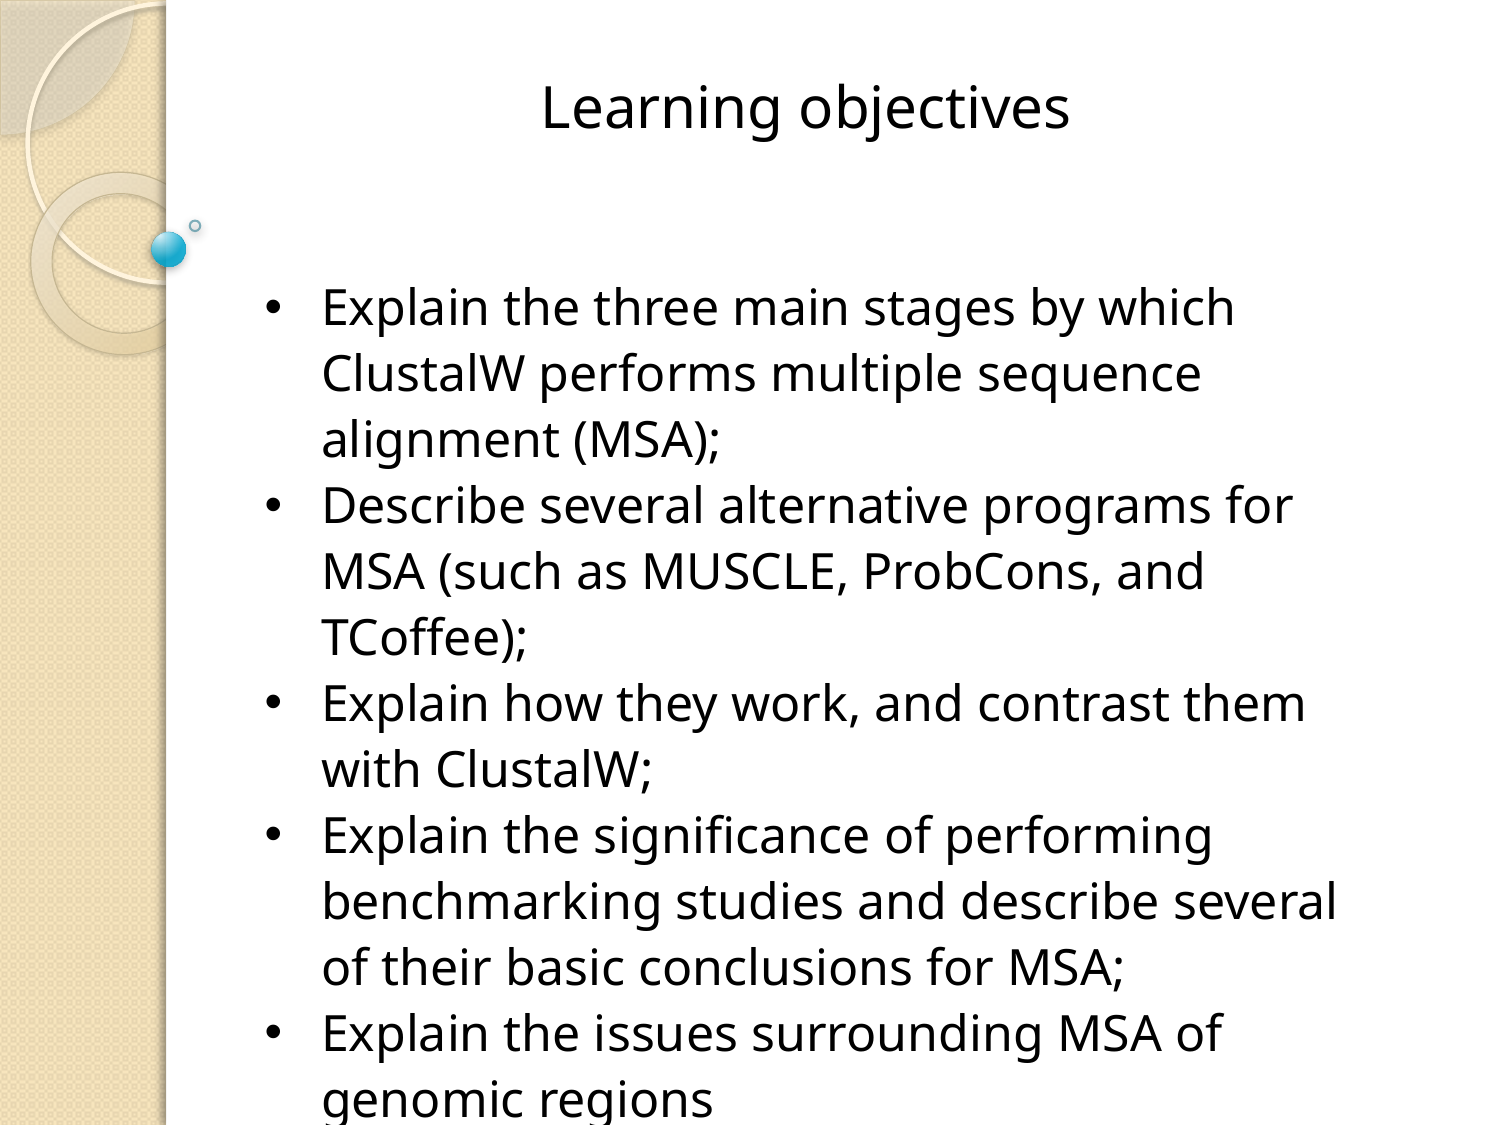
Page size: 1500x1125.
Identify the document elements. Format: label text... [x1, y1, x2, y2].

text_box Learning objectives [225, 62, 1388, 148]
text_box Explain the three main stages by which ClustalW performs multiple sequence alignment (MSA); Describe several alternative programs for MSA (such as MUSCLE, ProbCons, and TCoffee); Explain how they work, and contrast them with ClustalW; Explain the significance of performing benchmarking studies and describe several of their basic conclusions for MSA; Explain the issues surrounding MSA of genomic regions [249, 262, 1388, 1125]
